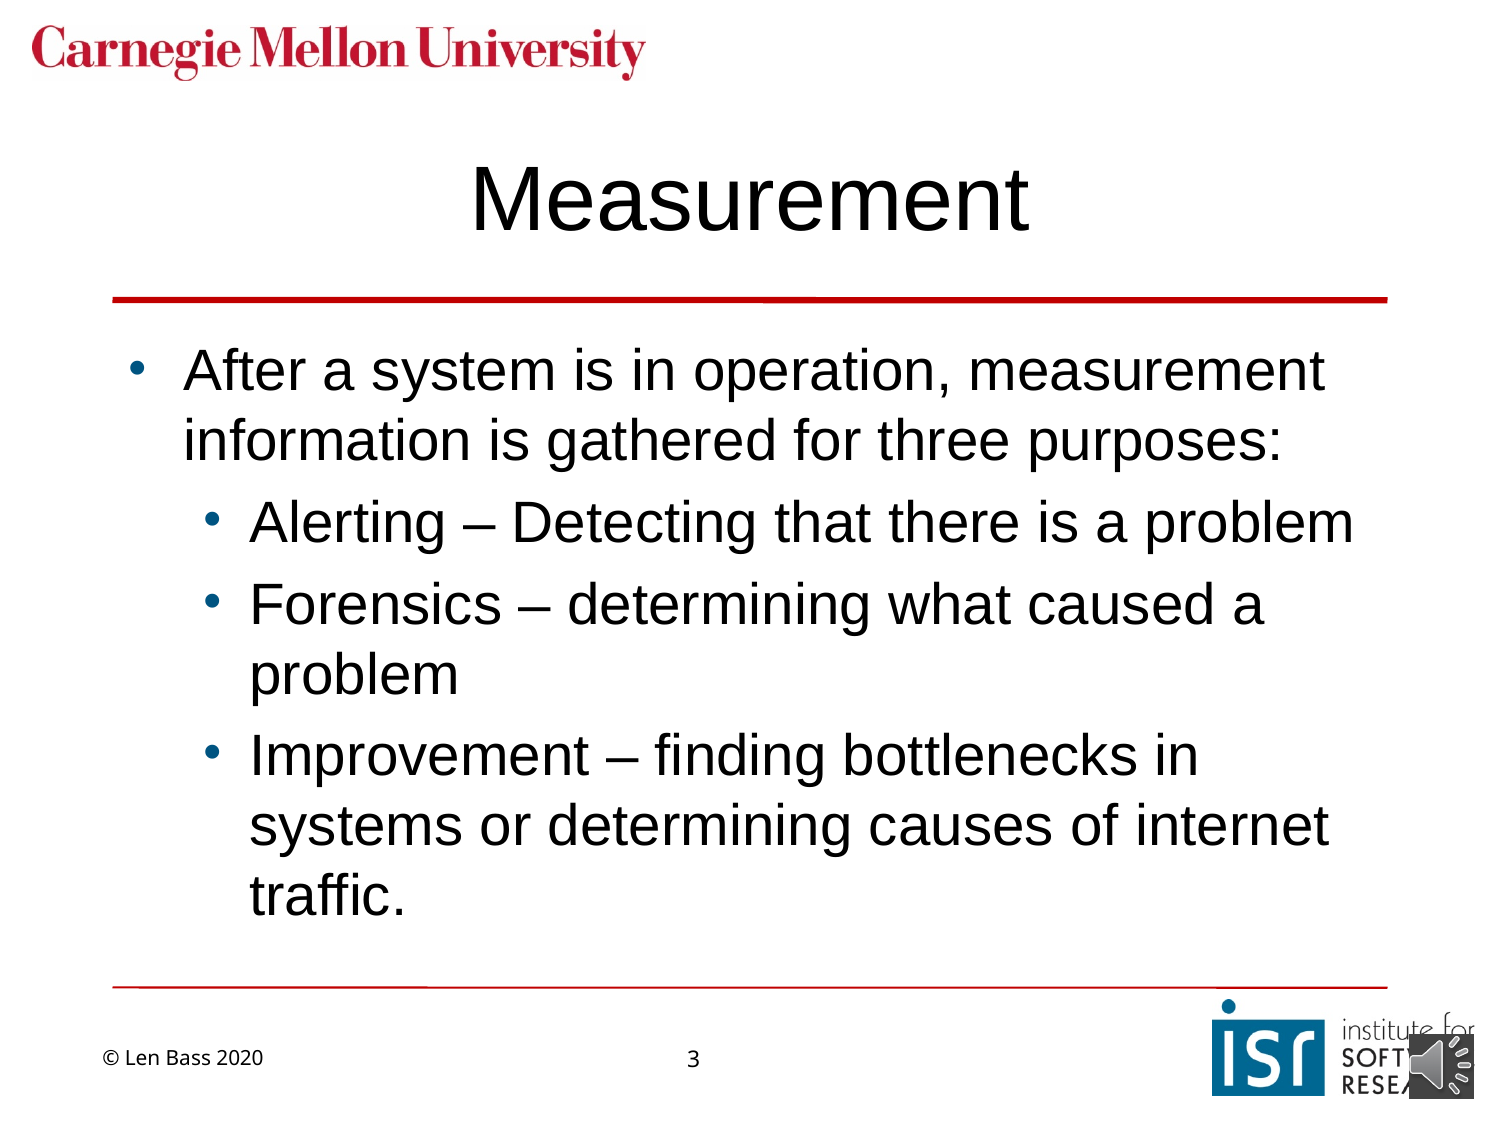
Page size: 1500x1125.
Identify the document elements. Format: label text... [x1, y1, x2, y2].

title Measurement [112, 99, 1388, 288]
picture [32, 25, 646, 81]
picture [1225, 1031, 1233, 1086]
picture [1247, 1030, 1280, 1087]
list After a system is in operation, measurement information is gathered for three purposes: Alerting – Detecting that there is a problem Forensics – determining what caused a problem Improvement – finding bottlenecks in systems or determining causes of internet traffic. [112, 324, 1388, 988]
picture [1212, 999, 1476, 1101]
picture [1293, 1031, 1314, 1086]
